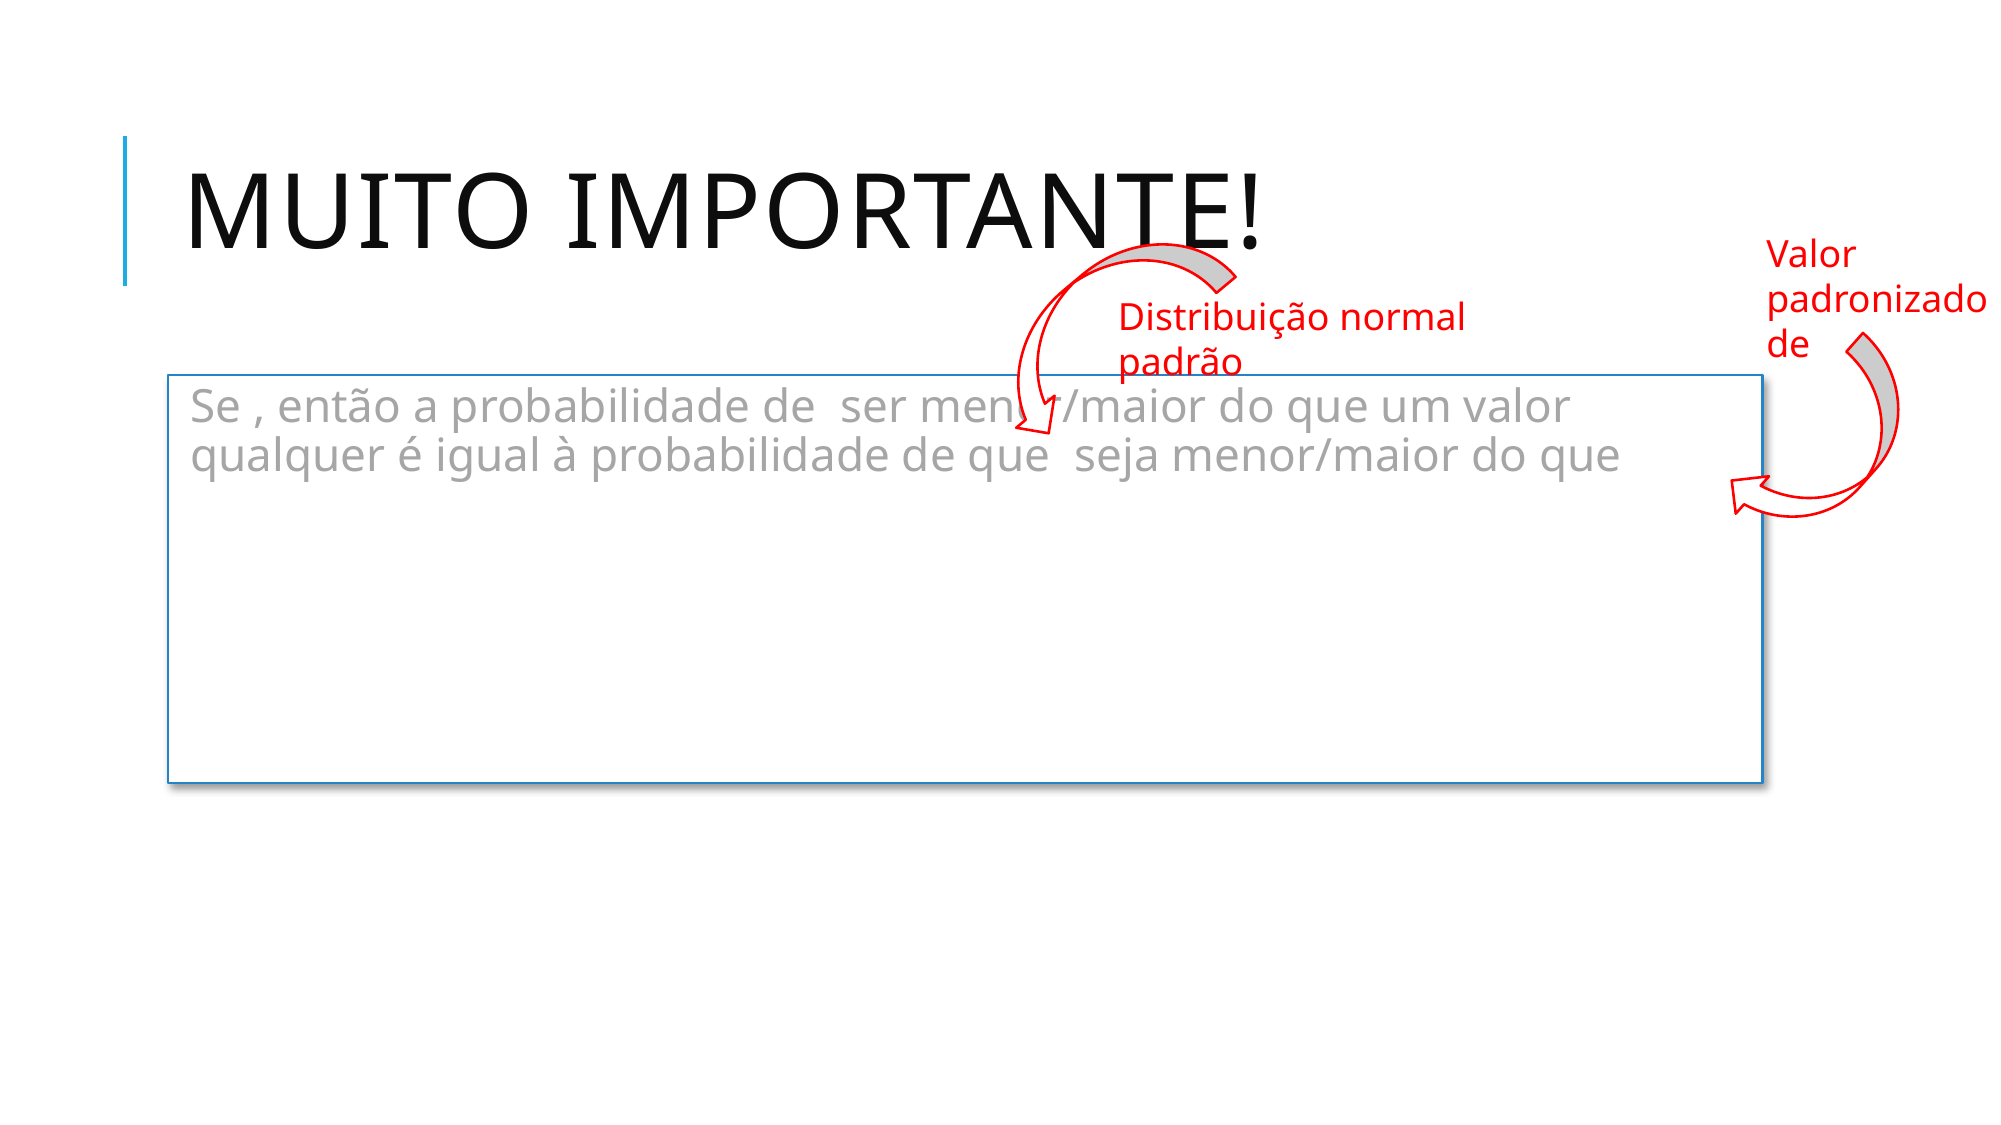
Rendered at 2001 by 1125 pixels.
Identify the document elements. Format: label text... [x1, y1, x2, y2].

text_box [1730, 331, 1900, 518]
text_box [1014, 243, 1237, 435]
text_box Distribuição normal padrão [1103, 285, 1586, 391]
title MUITO importante! [168, 96, 1763, 342]
